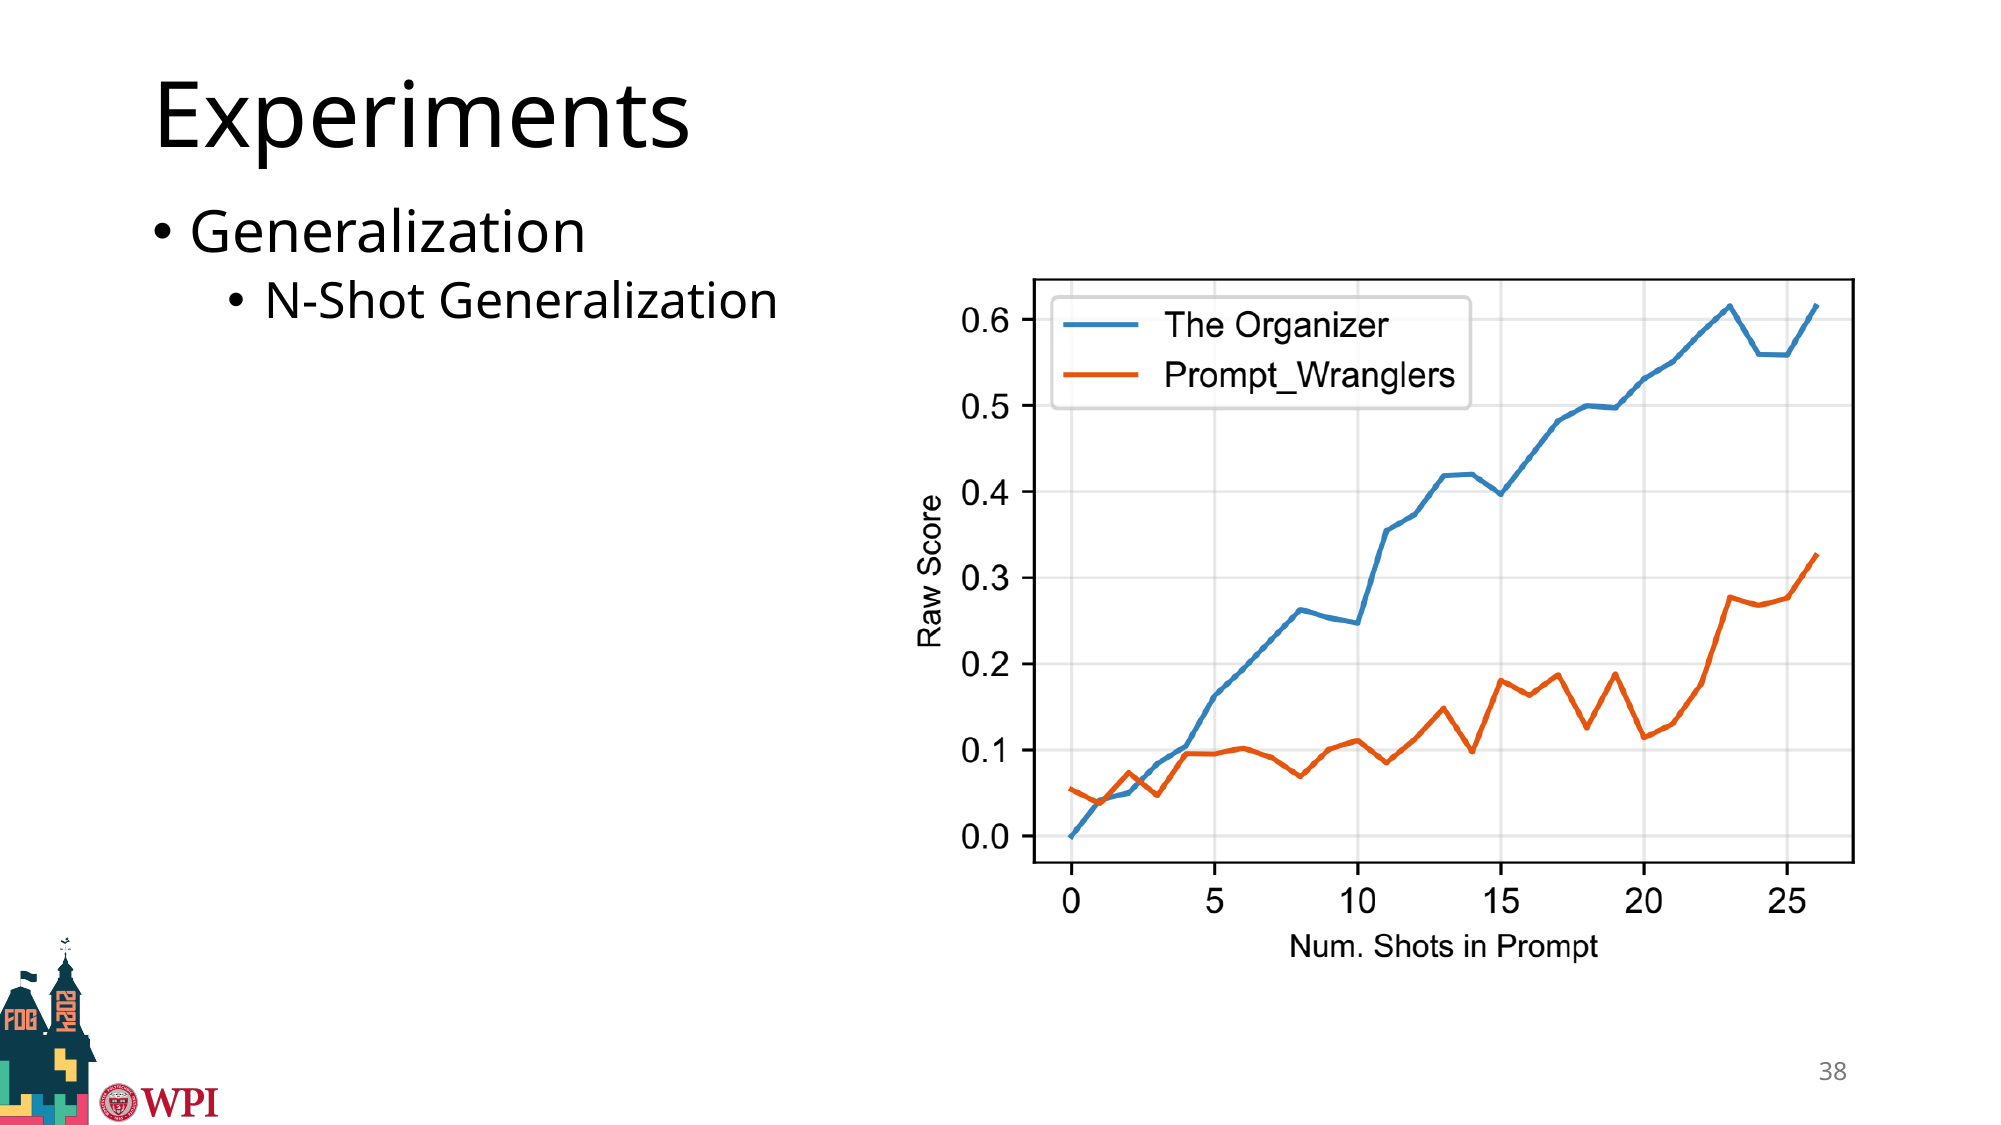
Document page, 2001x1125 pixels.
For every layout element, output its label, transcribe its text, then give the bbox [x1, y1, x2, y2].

title Experiments [137, 59, 1863, 176]
list Generalization N-Shot Generalization [137, 194, 1863, 1014]
picture [907, 243, 1863, 965]
slide_number 38 [1412, 1042, 1863, 1103]
picture [0, 936, 221, 1125]
